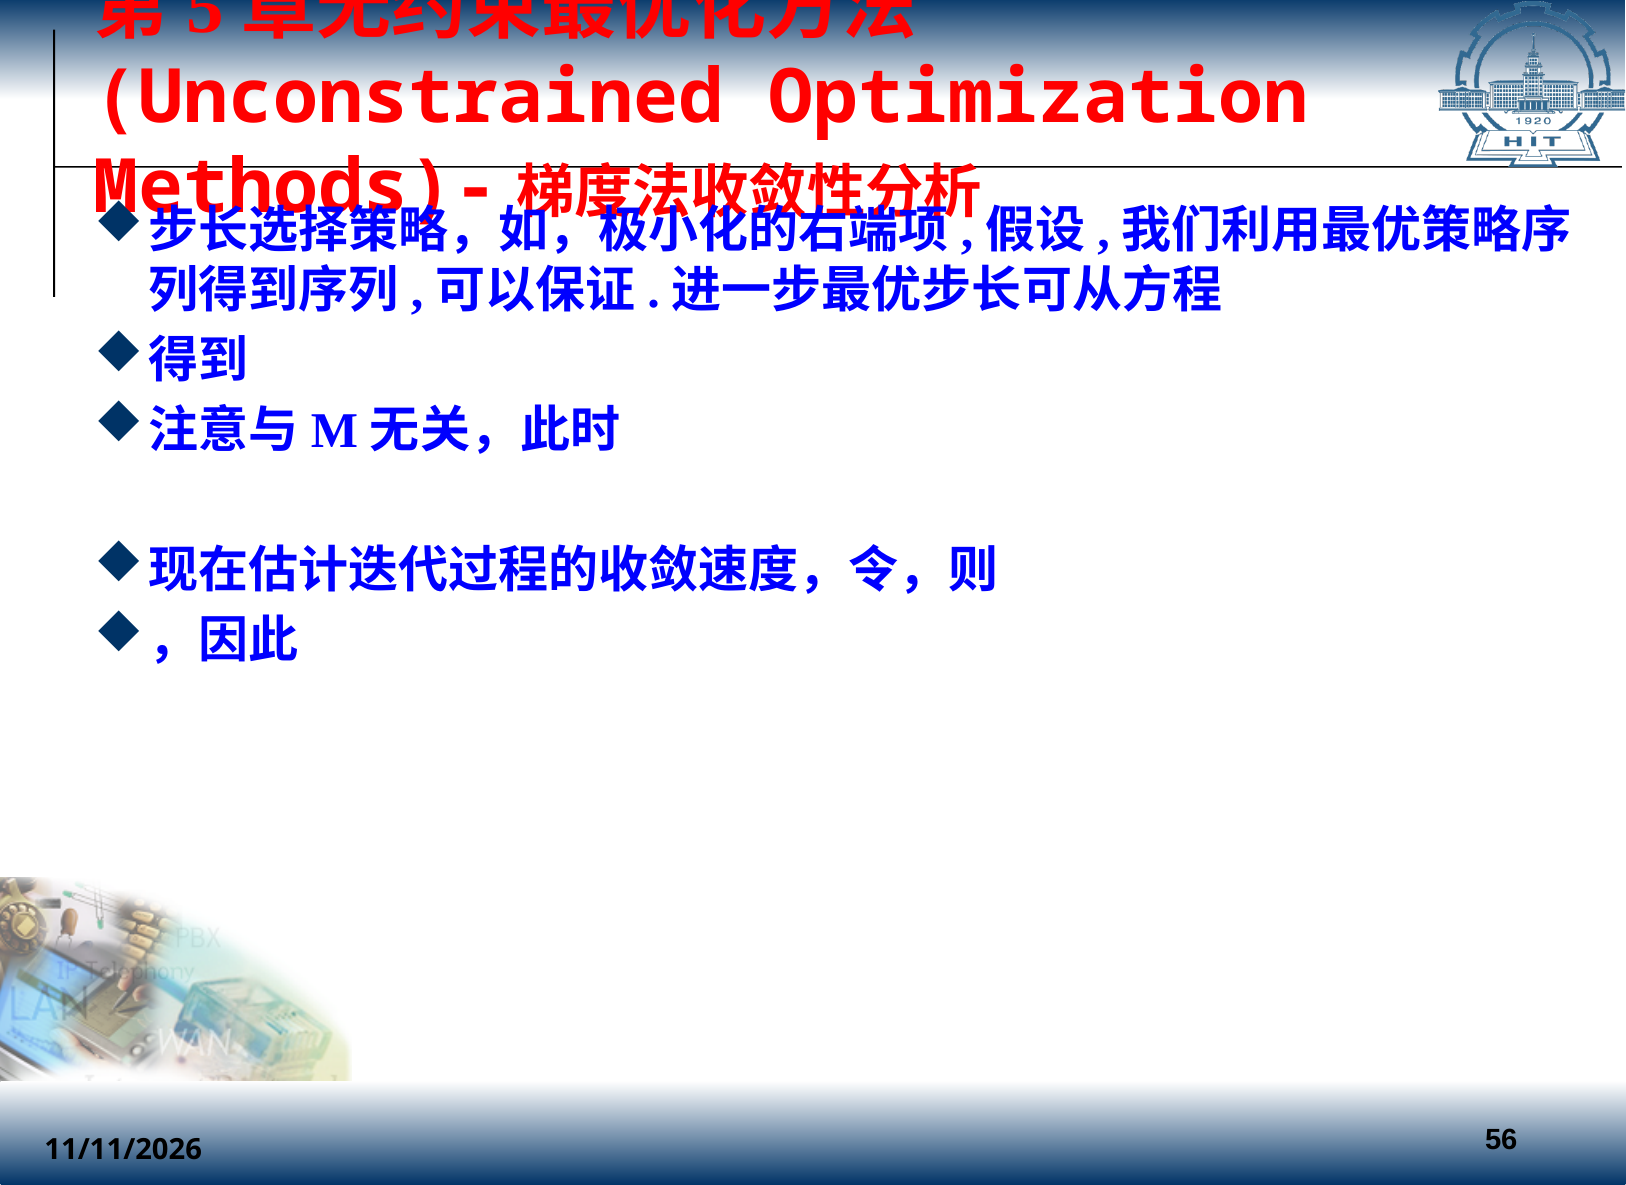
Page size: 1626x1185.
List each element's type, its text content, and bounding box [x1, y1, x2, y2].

picture [0, 877, 352, 1120]
picture [1438, 1, 1626, 167]
title 第5章无约束最优化方法(Unconstrained Optimization Methods)-梯度法收敛性分析 [78, 29, 1498, 155]
